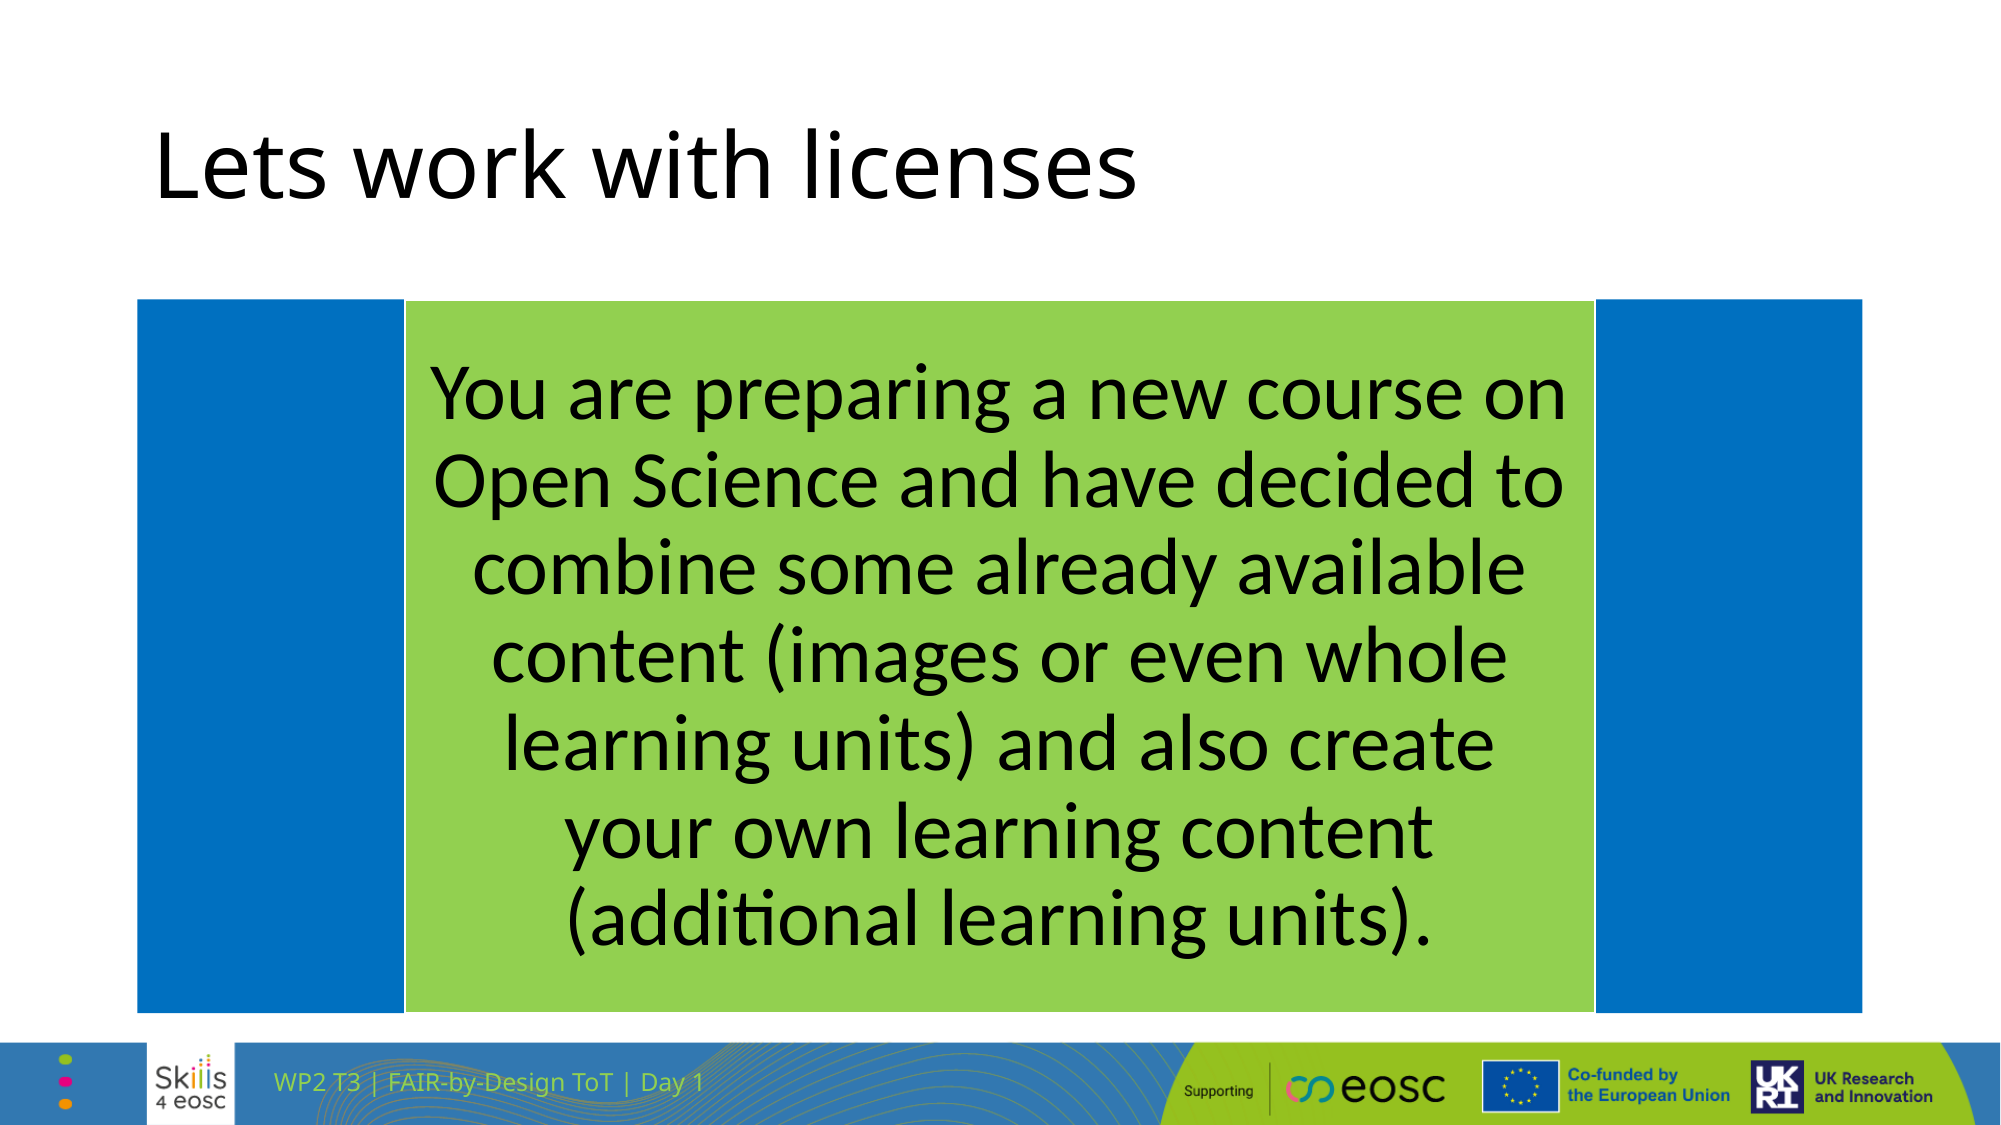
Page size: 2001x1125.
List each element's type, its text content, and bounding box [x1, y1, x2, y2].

footer WP2 T3 | FAIR-by-Design ToT | Day 1 [258, 1052, 1140, 1112]
title Lets work with licenses [137, 59, 1863, 278]
picture [0, 0, 2001, 1125]
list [137, 299, 1863, 1014]
